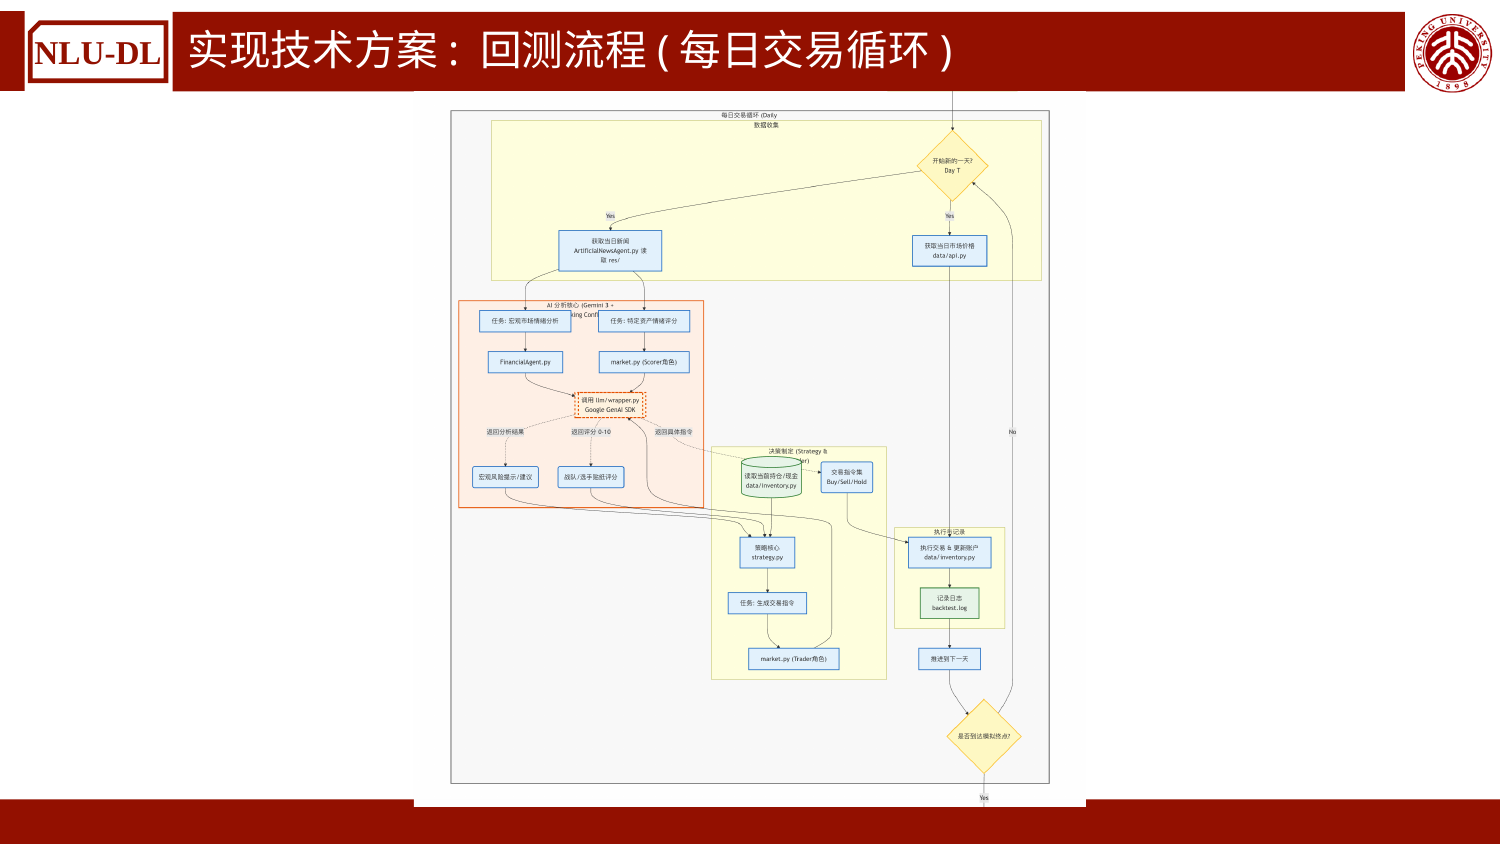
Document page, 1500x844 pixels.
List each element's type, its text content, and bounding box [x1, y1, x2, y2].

picture [1405, 12, 1499, 94]
title 实现技术方案: 回测流程(每日交易循环) [172, 11, 1373, 92]
picture [413, 91, 1086, 807]
